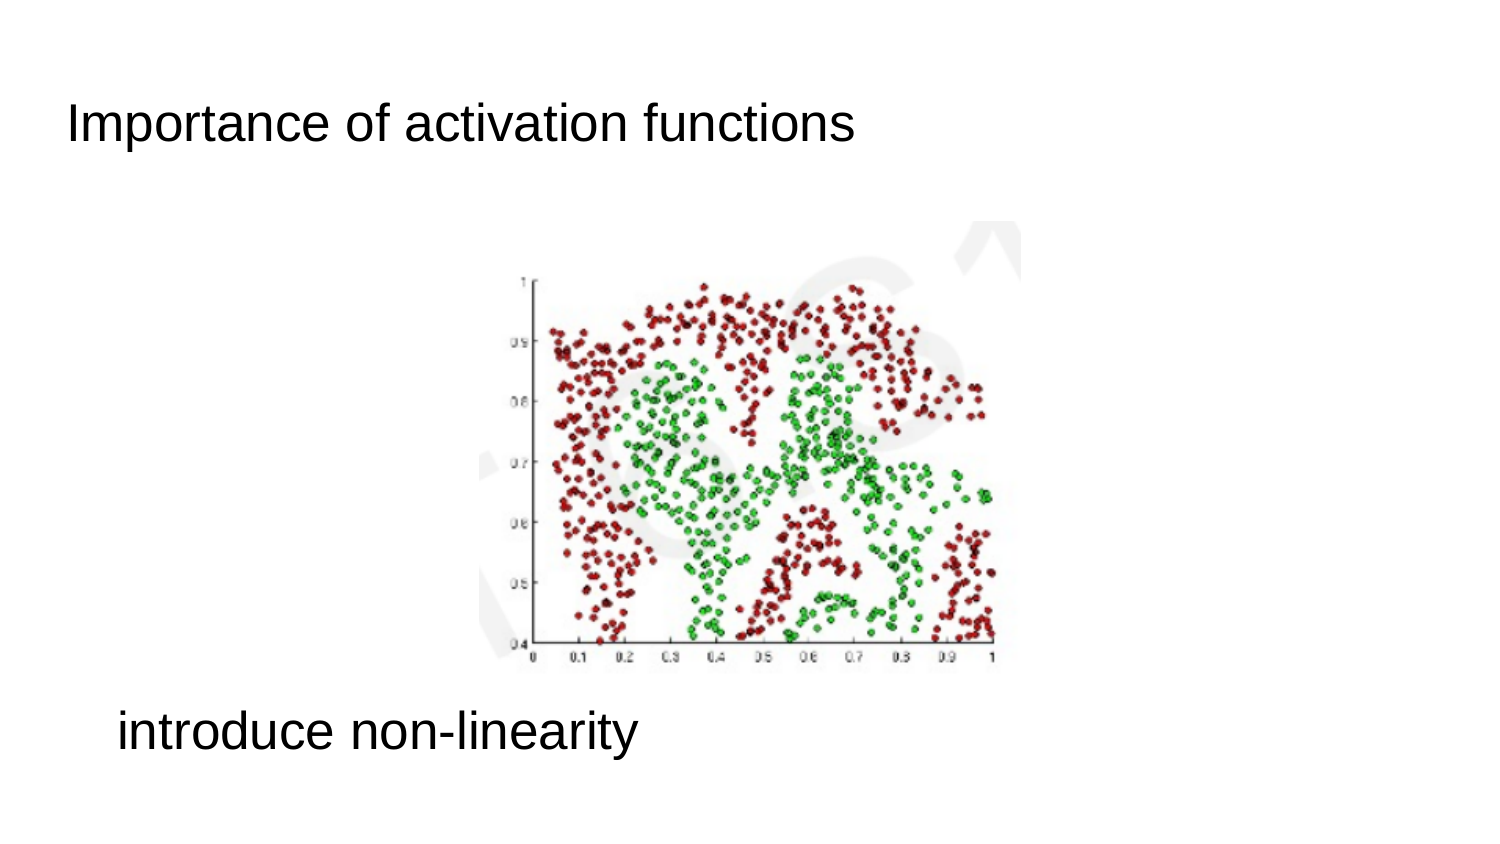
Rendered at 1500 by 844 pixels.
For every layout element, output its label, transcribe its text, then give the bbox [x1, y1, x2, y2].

title Importance of activation functions [51, 72, 1449, 167]
picture [479, 221, 1021, 694]
title introduce non-linearity [102, 681, 1500, 776]
